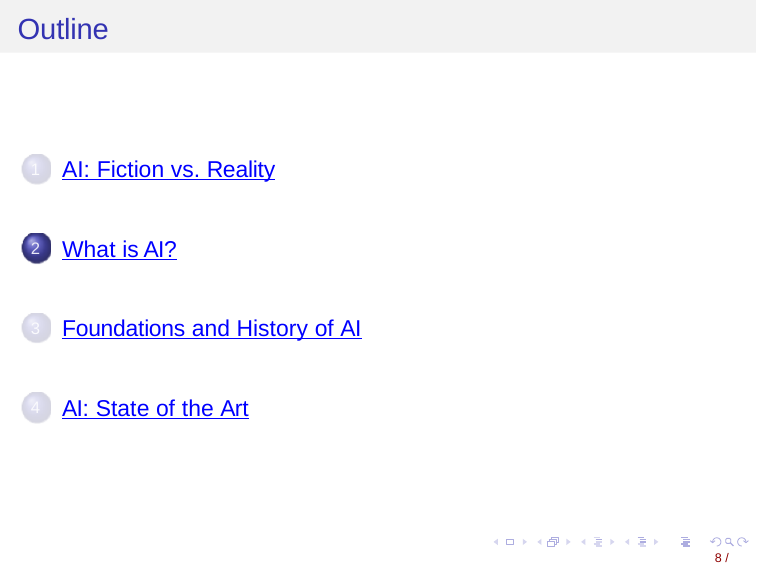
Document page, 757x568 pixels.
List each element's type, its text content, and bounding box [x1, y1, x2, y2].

title Outline [15, 7, 728, 106]
text_box Foundations and History of AI [60, 312, 364, 342]
picture [19, 153, 52, 186]
slide_number 8 / 39 [701, 548, 746, 568]
picture [19, 392, 52, 424]
text_box AI: Fiction vs. Reality [60, 153, 278, 183]
picture [19, 233, 52, 265]
text_box AI: State of the Art [60, 391, 251, 421]
text_box What is AI? [60, 232, 181, 262]
picture [19, 312, 52, 345]
